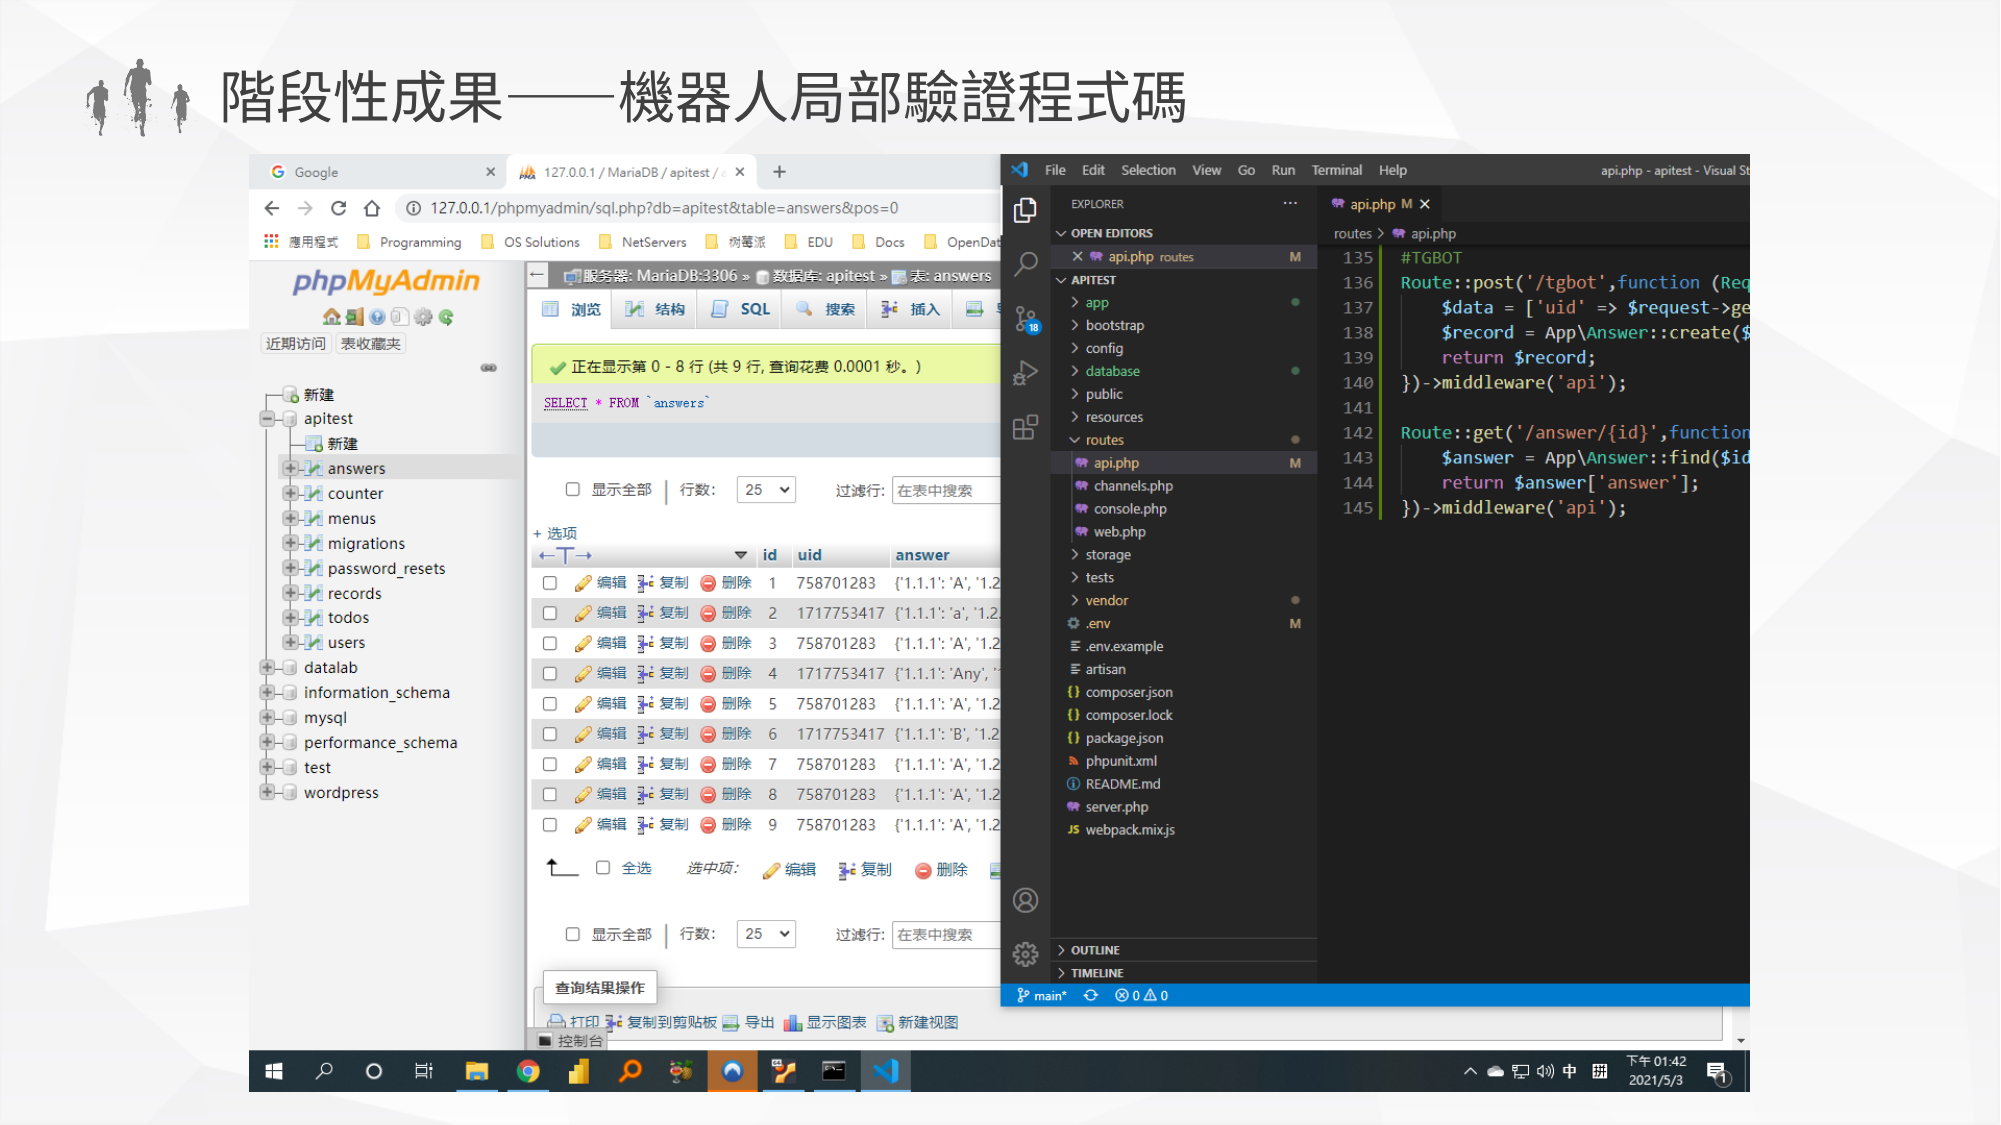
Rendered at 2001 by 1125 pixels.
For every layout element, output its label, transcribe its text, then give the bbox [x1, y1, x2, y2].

picture [0, 0, 2000, 1125]
list 階段性成果——機器人局部驗證程式碼 [204, 62, 1215, 155]
